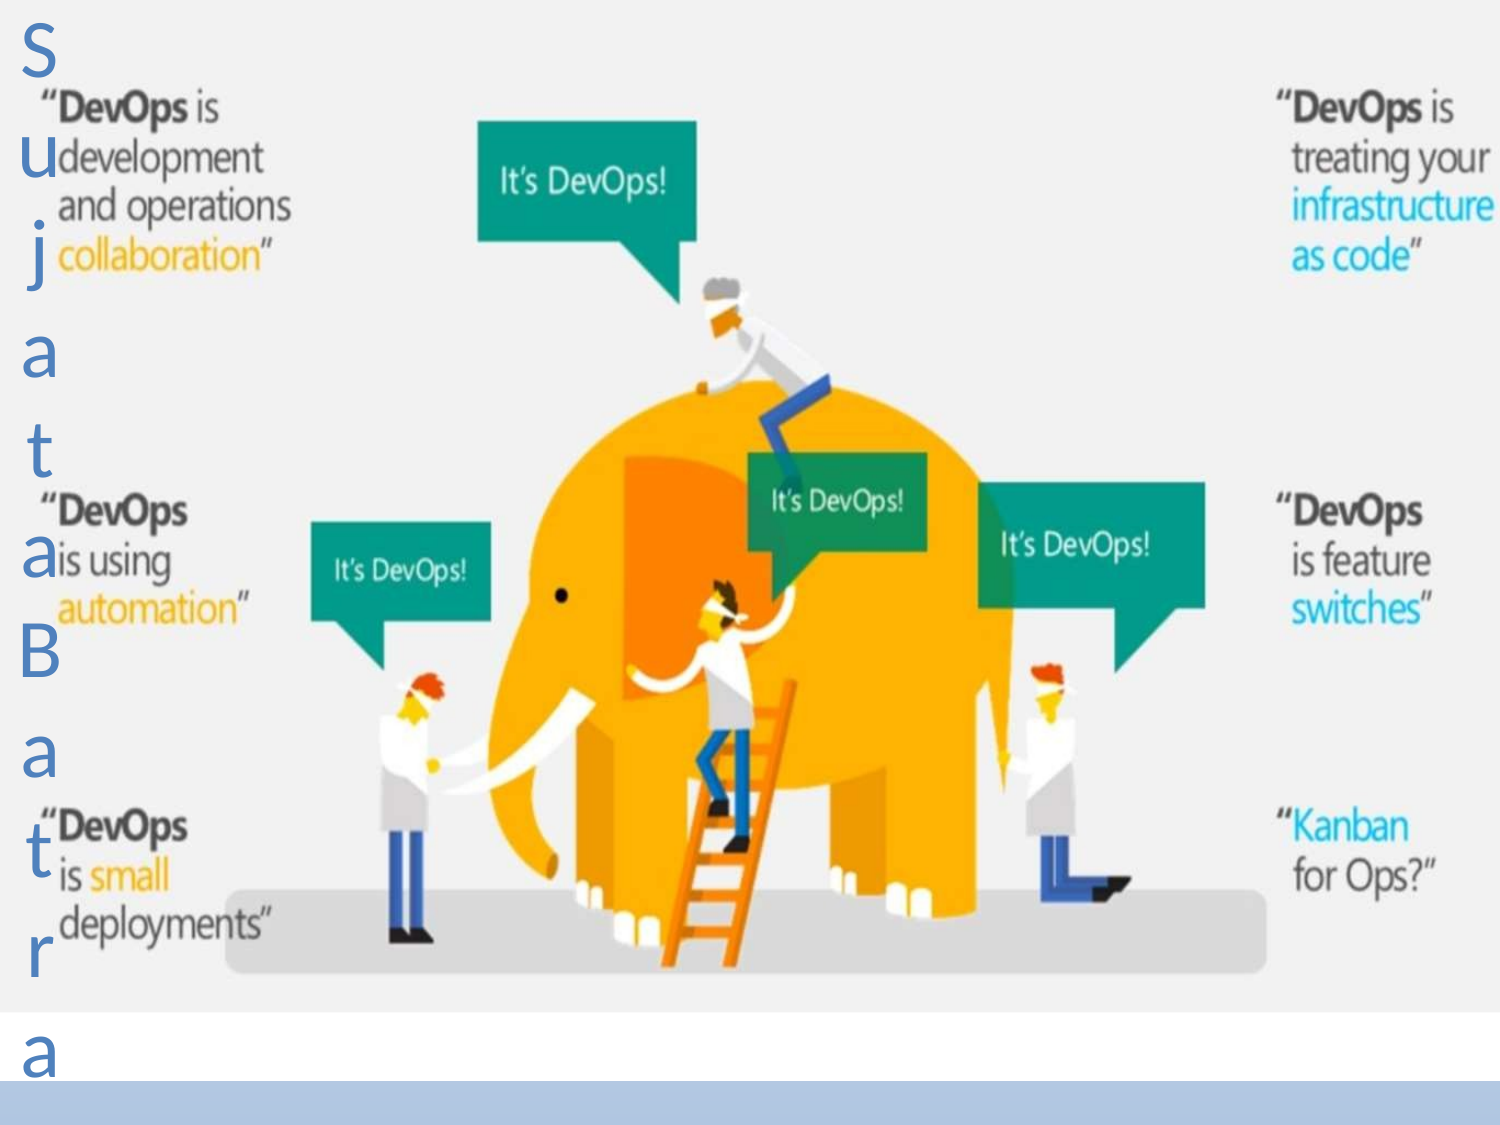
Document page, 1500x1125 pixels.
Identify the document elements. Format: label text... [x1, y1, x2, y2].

text_box Sujata Batra [0, 0, 80, 1102]
text_box [80, 0, 1500, 1081]
